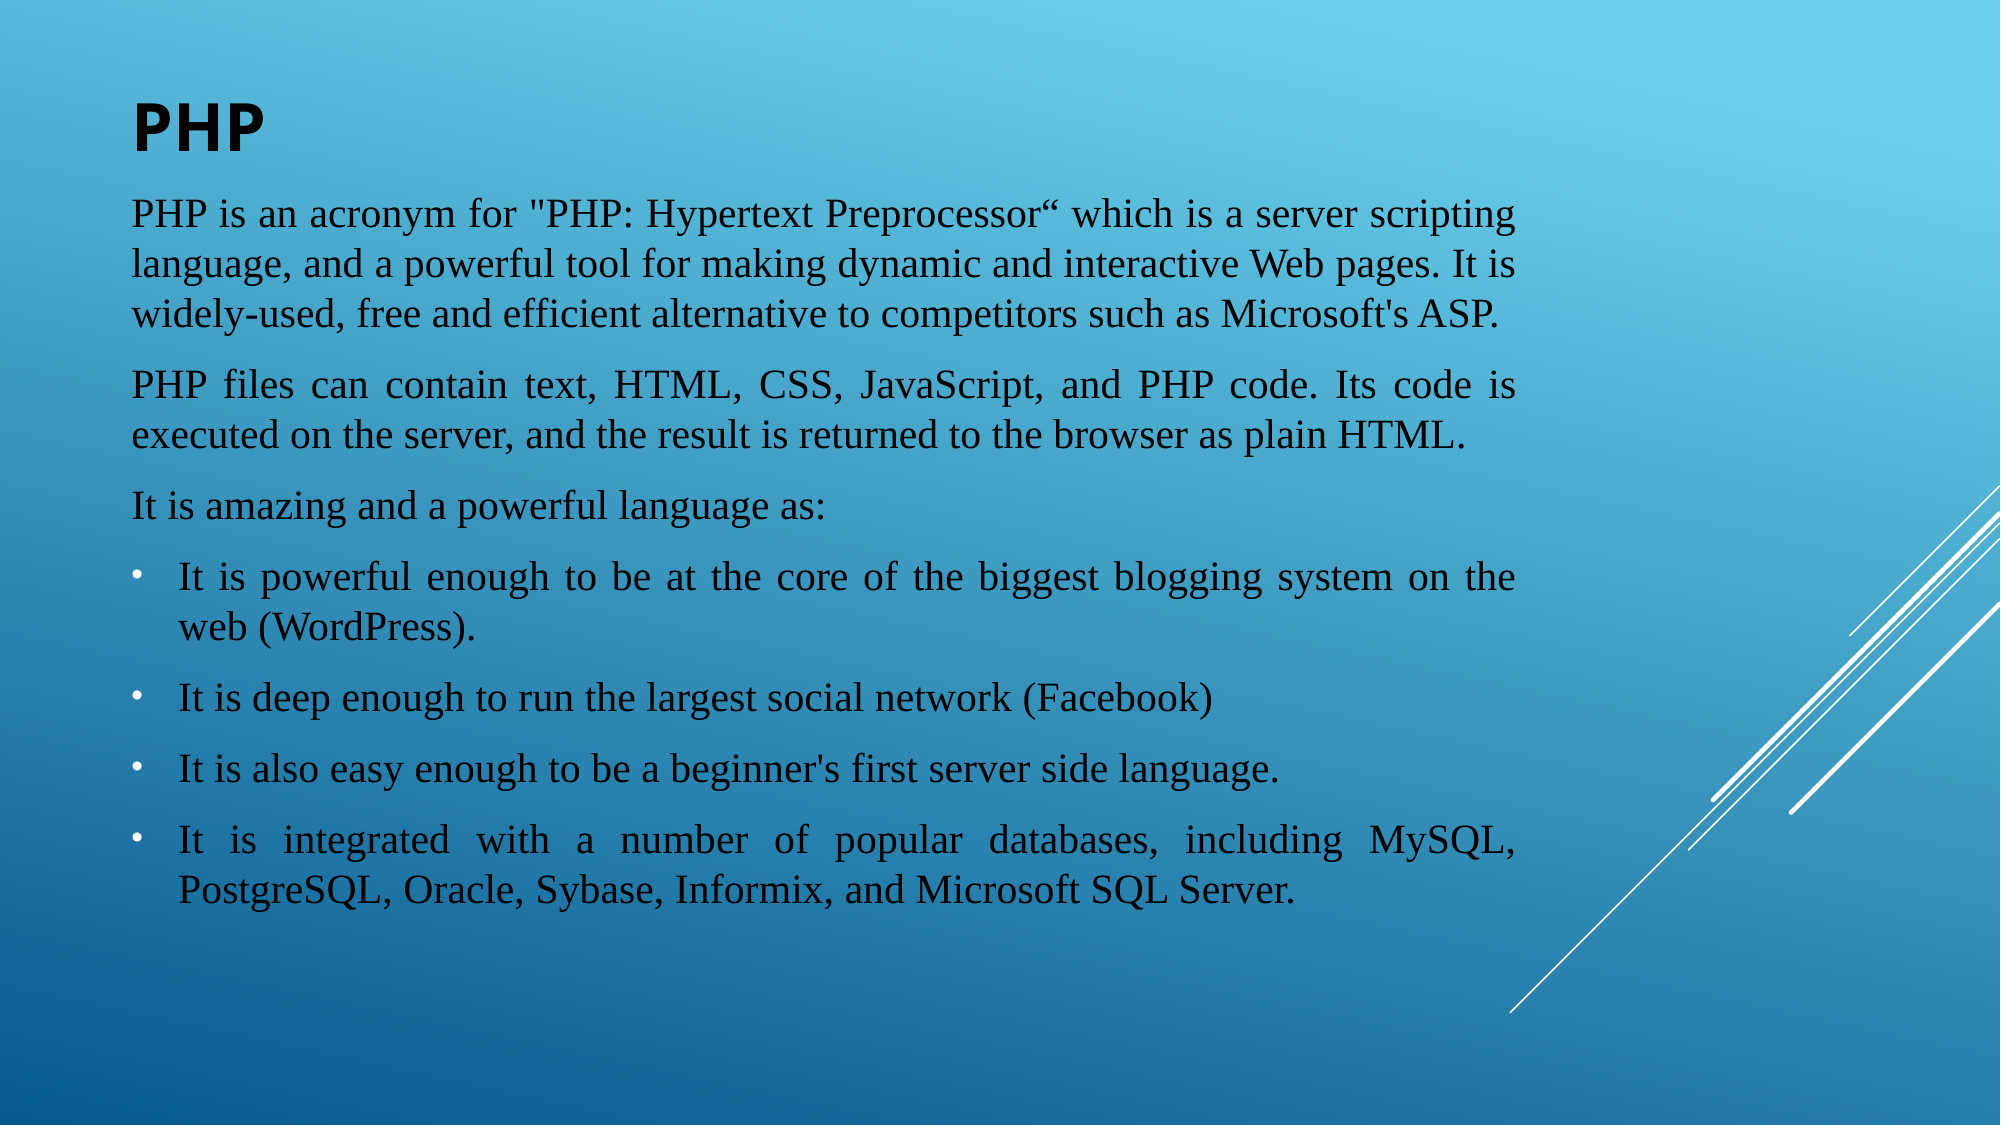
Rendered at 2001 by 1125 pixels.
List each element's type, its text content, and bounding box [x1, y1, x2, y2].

list PHP is an acronym for "PHP: Hypertext Preprocessor“ which is a server scripting language, and a powerful tool for making dynamic and interactive Web pages. It is widely-used, free and efficient alternative to competitors such as Microsoft's ASP. PHP files can contain text, HTML, CSS, JavaScript, and PHP code. Its code is executed on the server, and the result is returned to the browser as plain HTML. It is amazing and a powerful language as: It is powerful enough to be at the core of the biggest blogging system on the web (WordPress). It is deep enough to run the largest social network (Facebook) It is also easy enough to be a beginner's first server side language. It is integrated with a number of popular databases, including MySQL, PostgreSQL, Oracle, Sybase, Informix, and Microsoft SQL Server. [116, 178, 1533, 1024]
title php [116, 60, 1449, 172]
